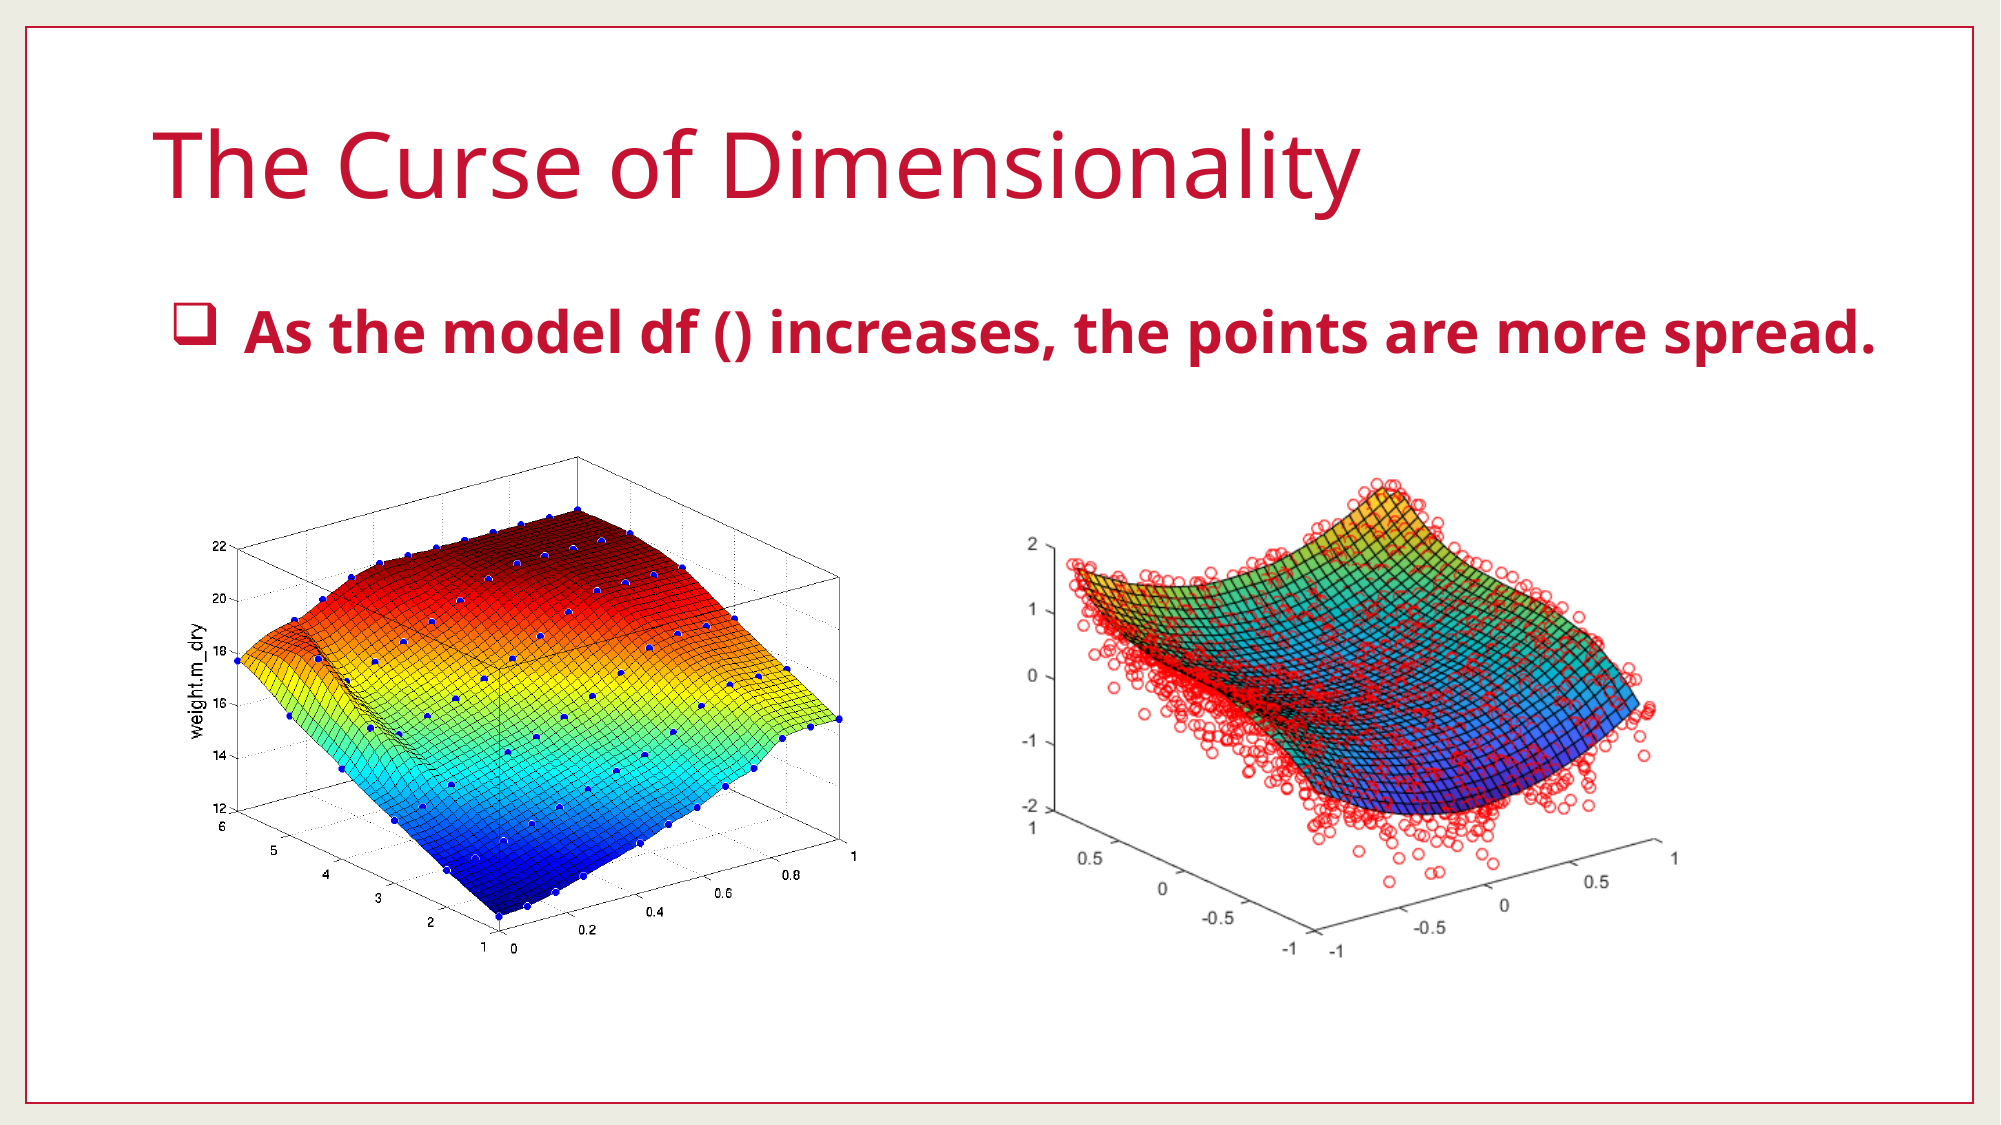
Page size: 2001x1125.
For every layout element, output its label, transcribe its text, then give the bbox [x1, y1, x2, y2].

title The Curse of Dimensionality [137, 59, 1945, 278]
picture [137, 413, 912, 995]
picture [953, 413, 1728, 995]
